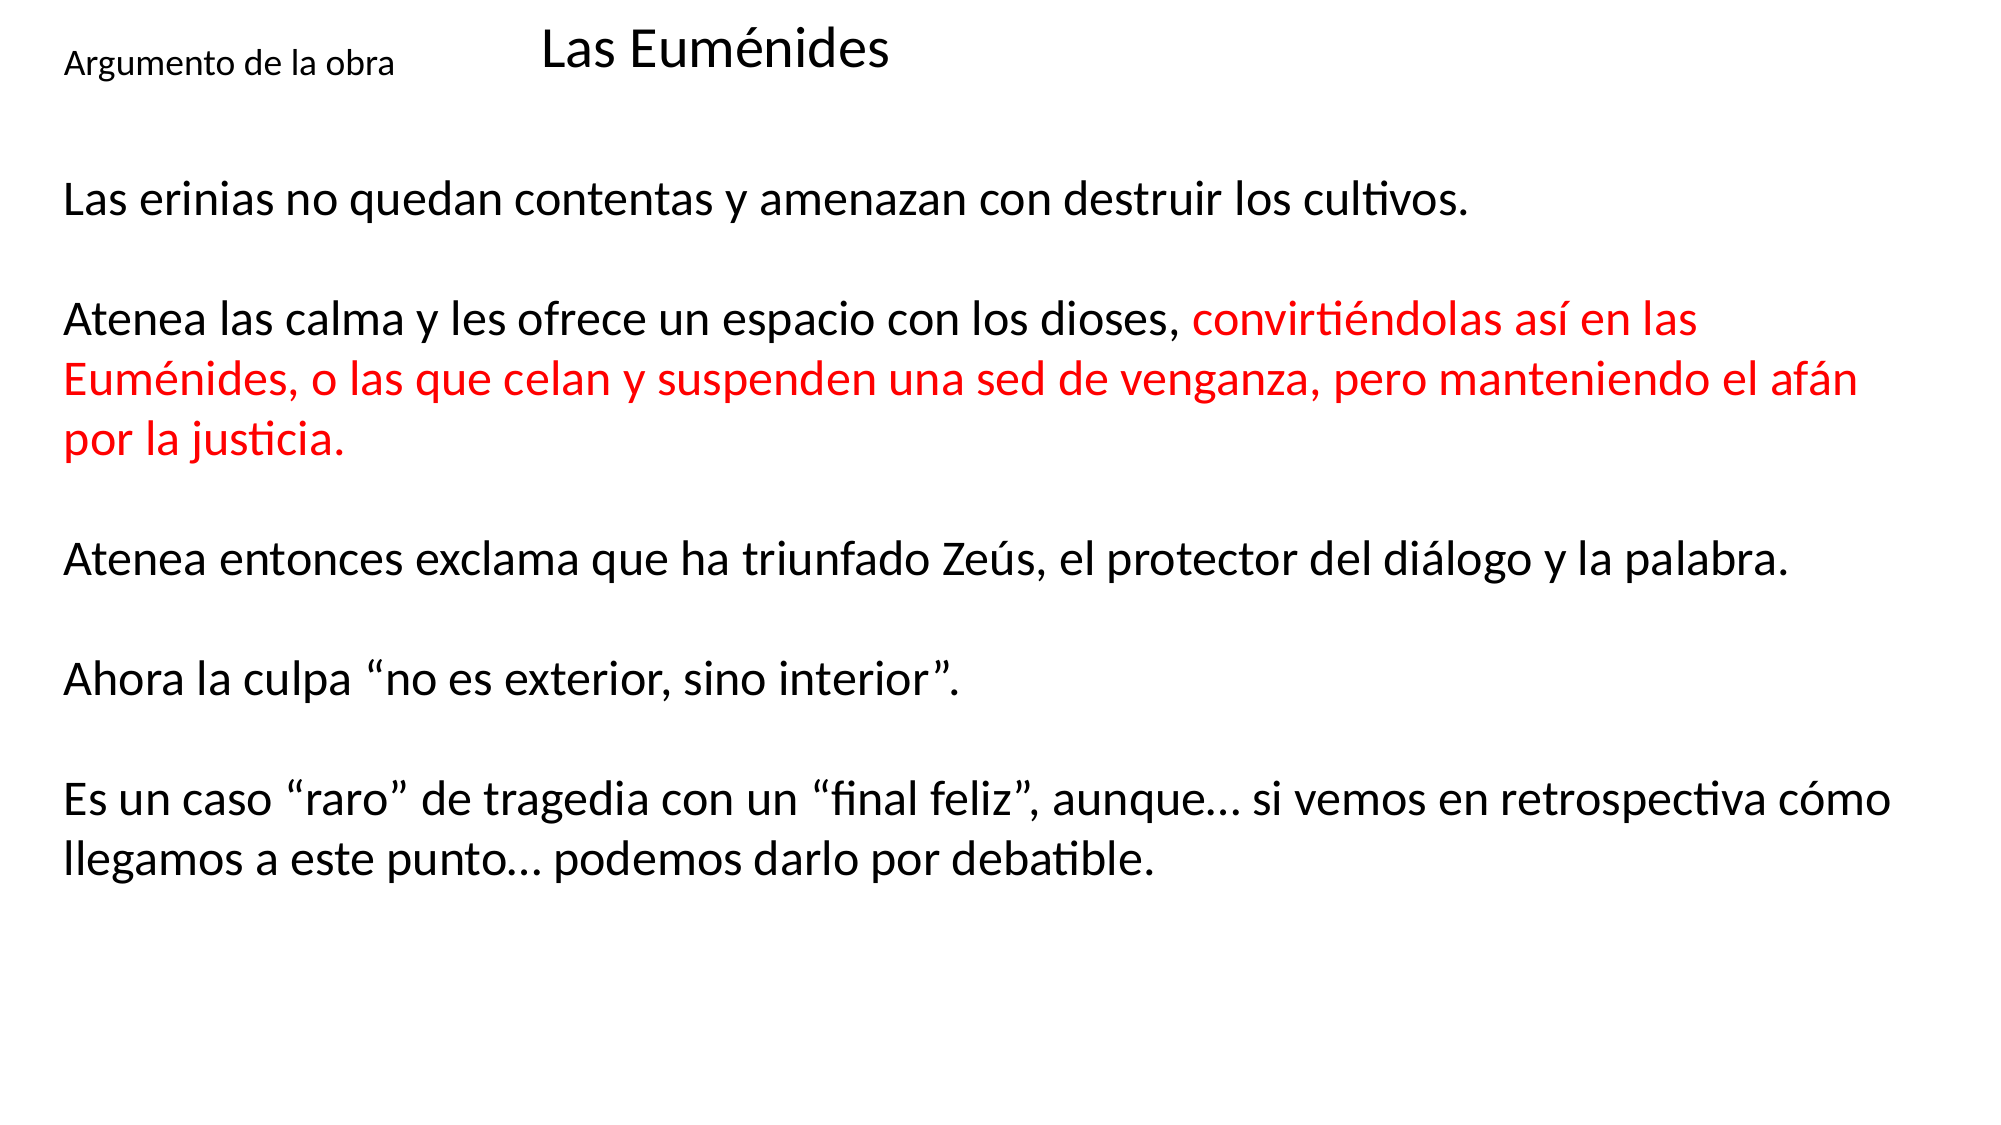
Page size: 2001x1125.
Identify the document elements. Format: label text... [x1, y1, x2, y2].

list Las Euménides [526, 9, 943, 92]
text_box Las erinias no quedan contentas y amenazan con destruir los cultivos. Atenea las calma y les ofrece un espacio con los dioses, convirtiéndolas así en las Euménides, o las que celan y suspenden una sed de venganza, pero manteniendo el afán por la justicia. Atenea entonces exclama que ha triunfado Zeús, el protector del diálogo y la palabra. Ahora la culpa “no es exterior, sino interior”. Es un caso “raro” de tragedia con un “final feliz”, aunque… si vemos en retrospectiva cómo llegamos a este punto… podemos darlo por debatible. [48, 158, 1929, 953]
text_box Argumento de la obra [48, 30, 689, 91]
